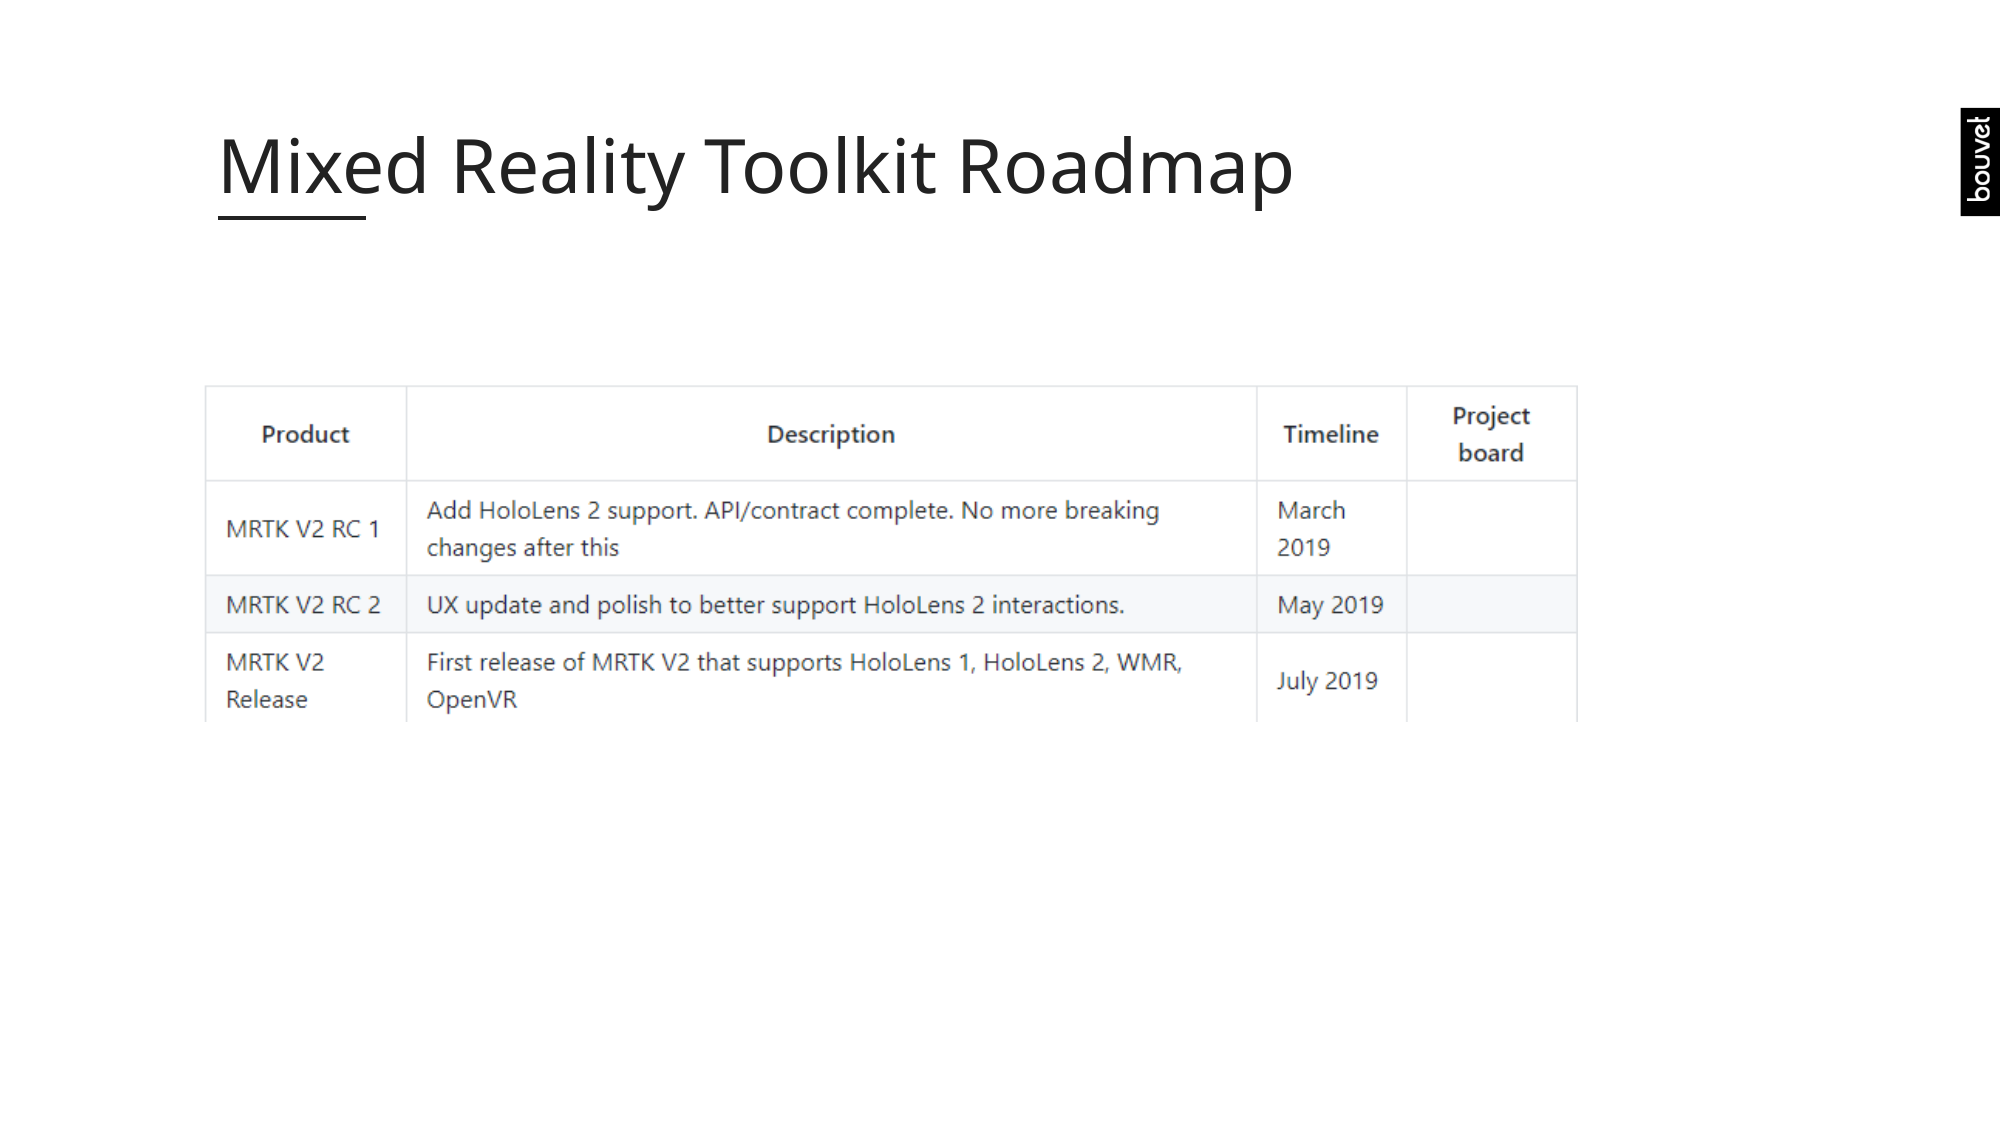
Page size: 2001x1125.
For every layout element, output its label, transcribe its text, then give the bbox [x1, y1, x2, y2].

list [202, 381, 1578, 722]
title Mixed Reality Toolkit Roadmap [202, 59, 1867, 218]
